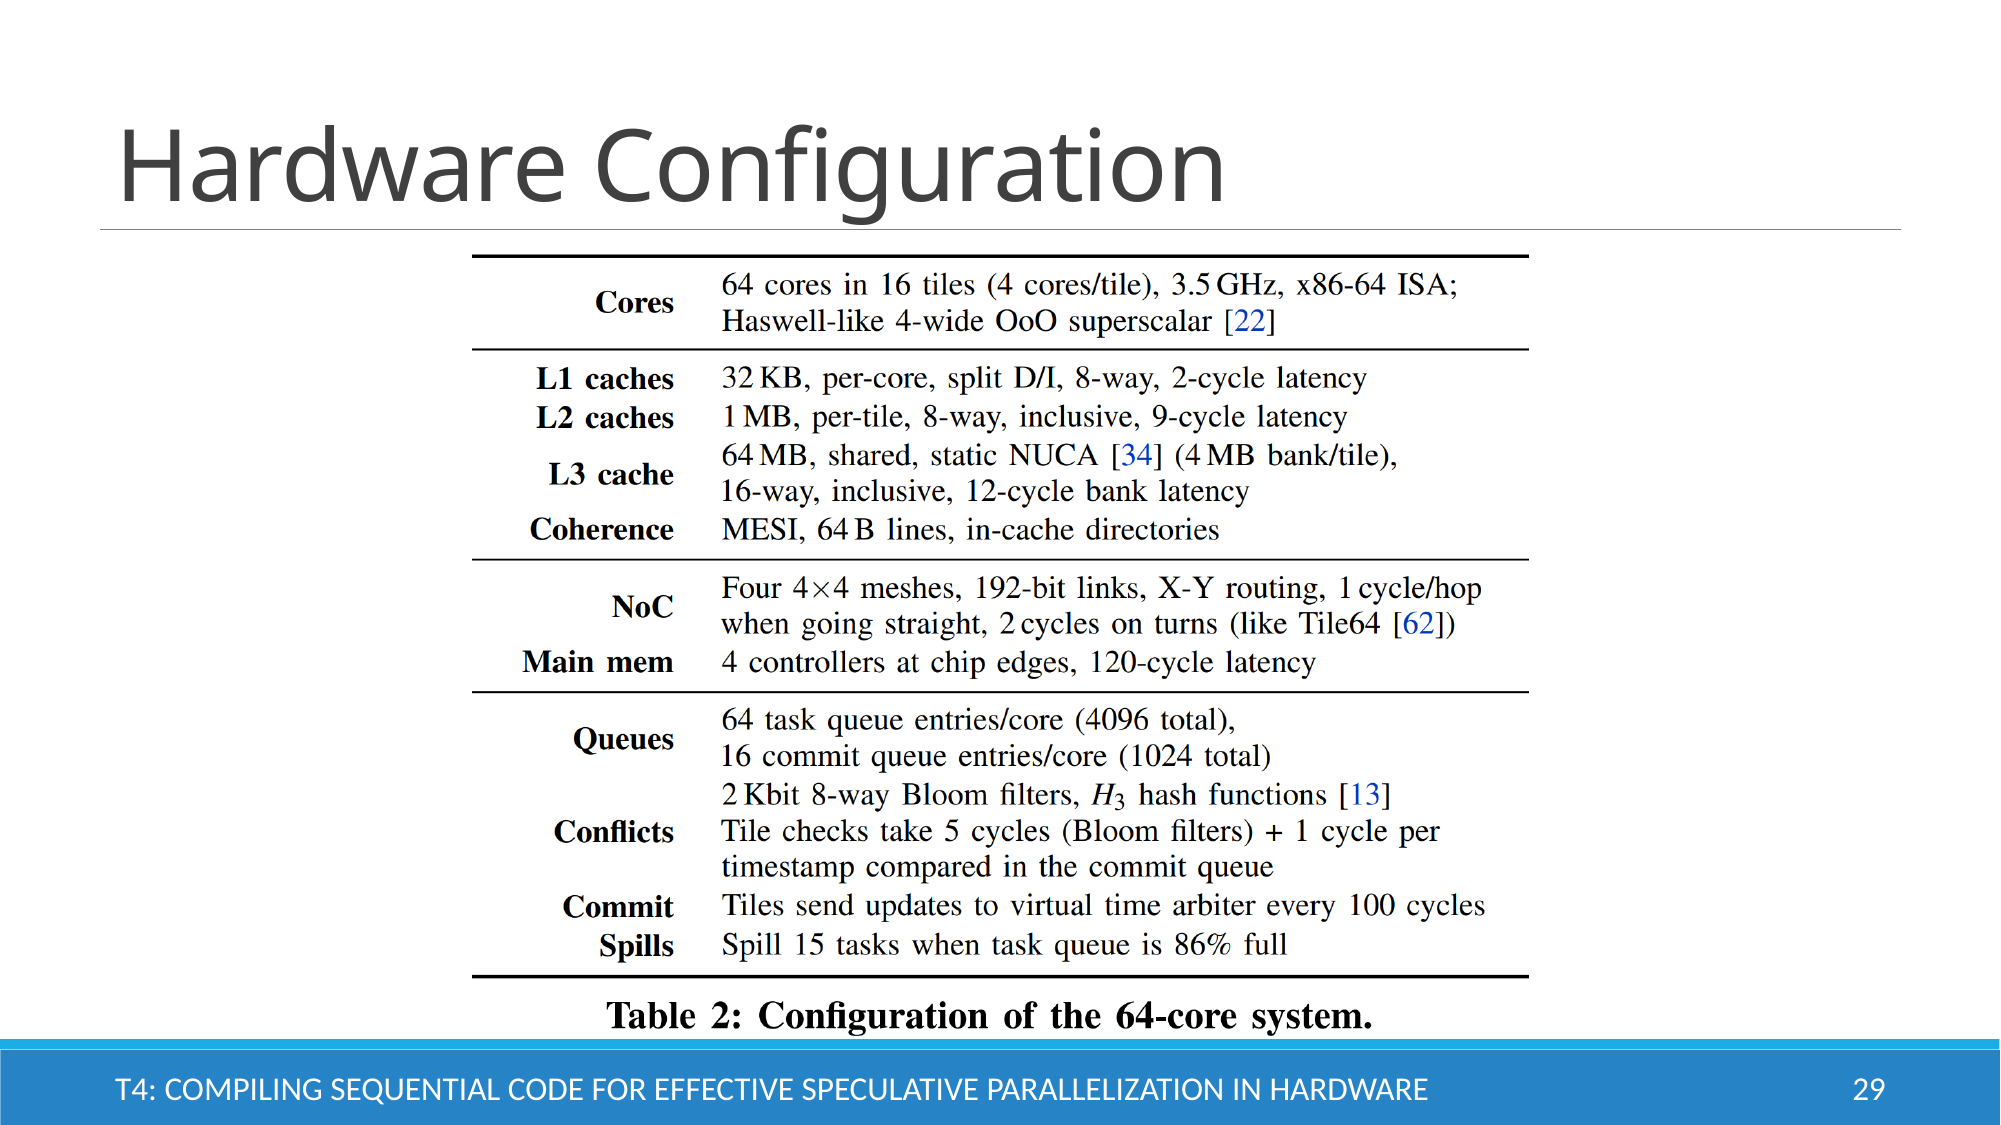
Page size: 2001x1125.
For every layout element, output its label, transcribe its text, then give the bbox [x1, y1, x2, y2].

footer T4: Compiling Sequential Code for Effective Speculative Parallelization in Hardware [100, 1057, 1505, 1118]
picture [461, 238, 1540, 1039]
title Hardware Configuration [100, 81, 1901, 230]
slide_number 29 [1685, 1057, 1901, 1118]
